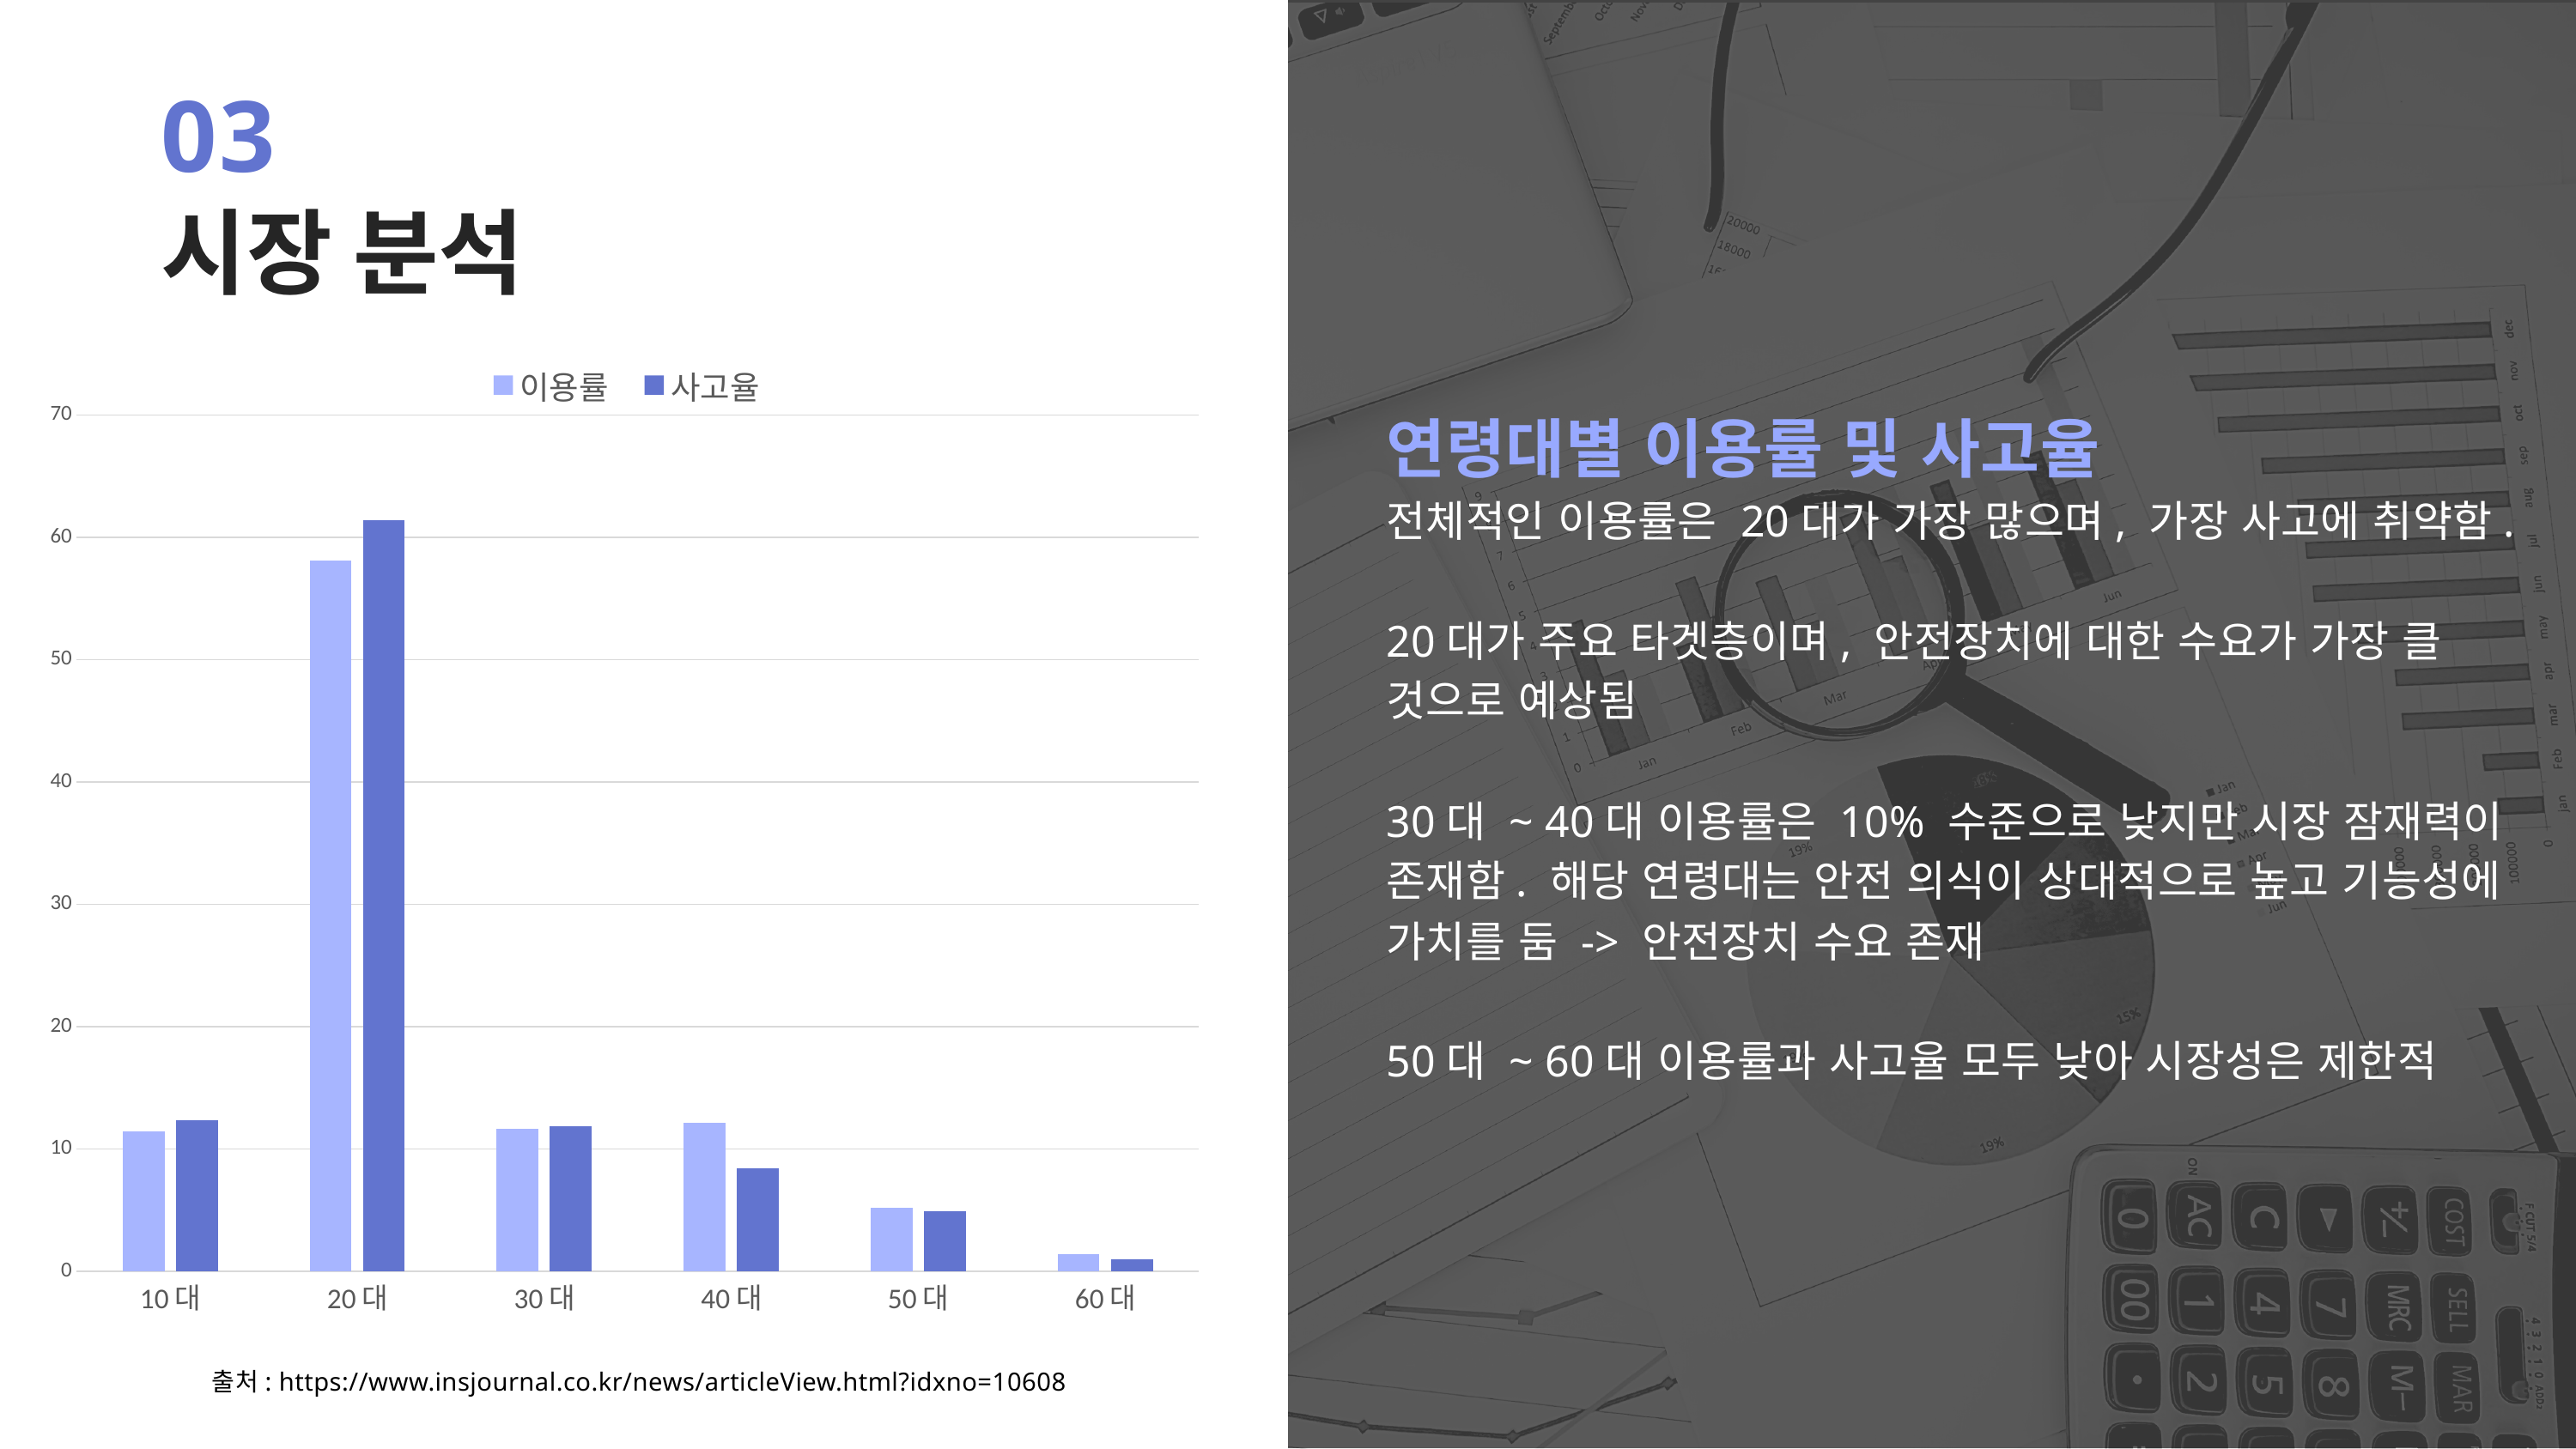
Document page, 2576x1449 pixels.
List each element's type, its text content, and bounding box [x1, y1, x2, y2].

text_box 03 [161, 0, 358, 119]
text_box 시장 분석 [161, 119, 908, 306]
chart [32, 350, 1216, 1374]
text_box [1287, 3, 2576, 1449]
text_box 출처: https://www.insjournal.co.kr/news/articleView.html?idxno=10608 [211, 1331, 1252, 1397]
